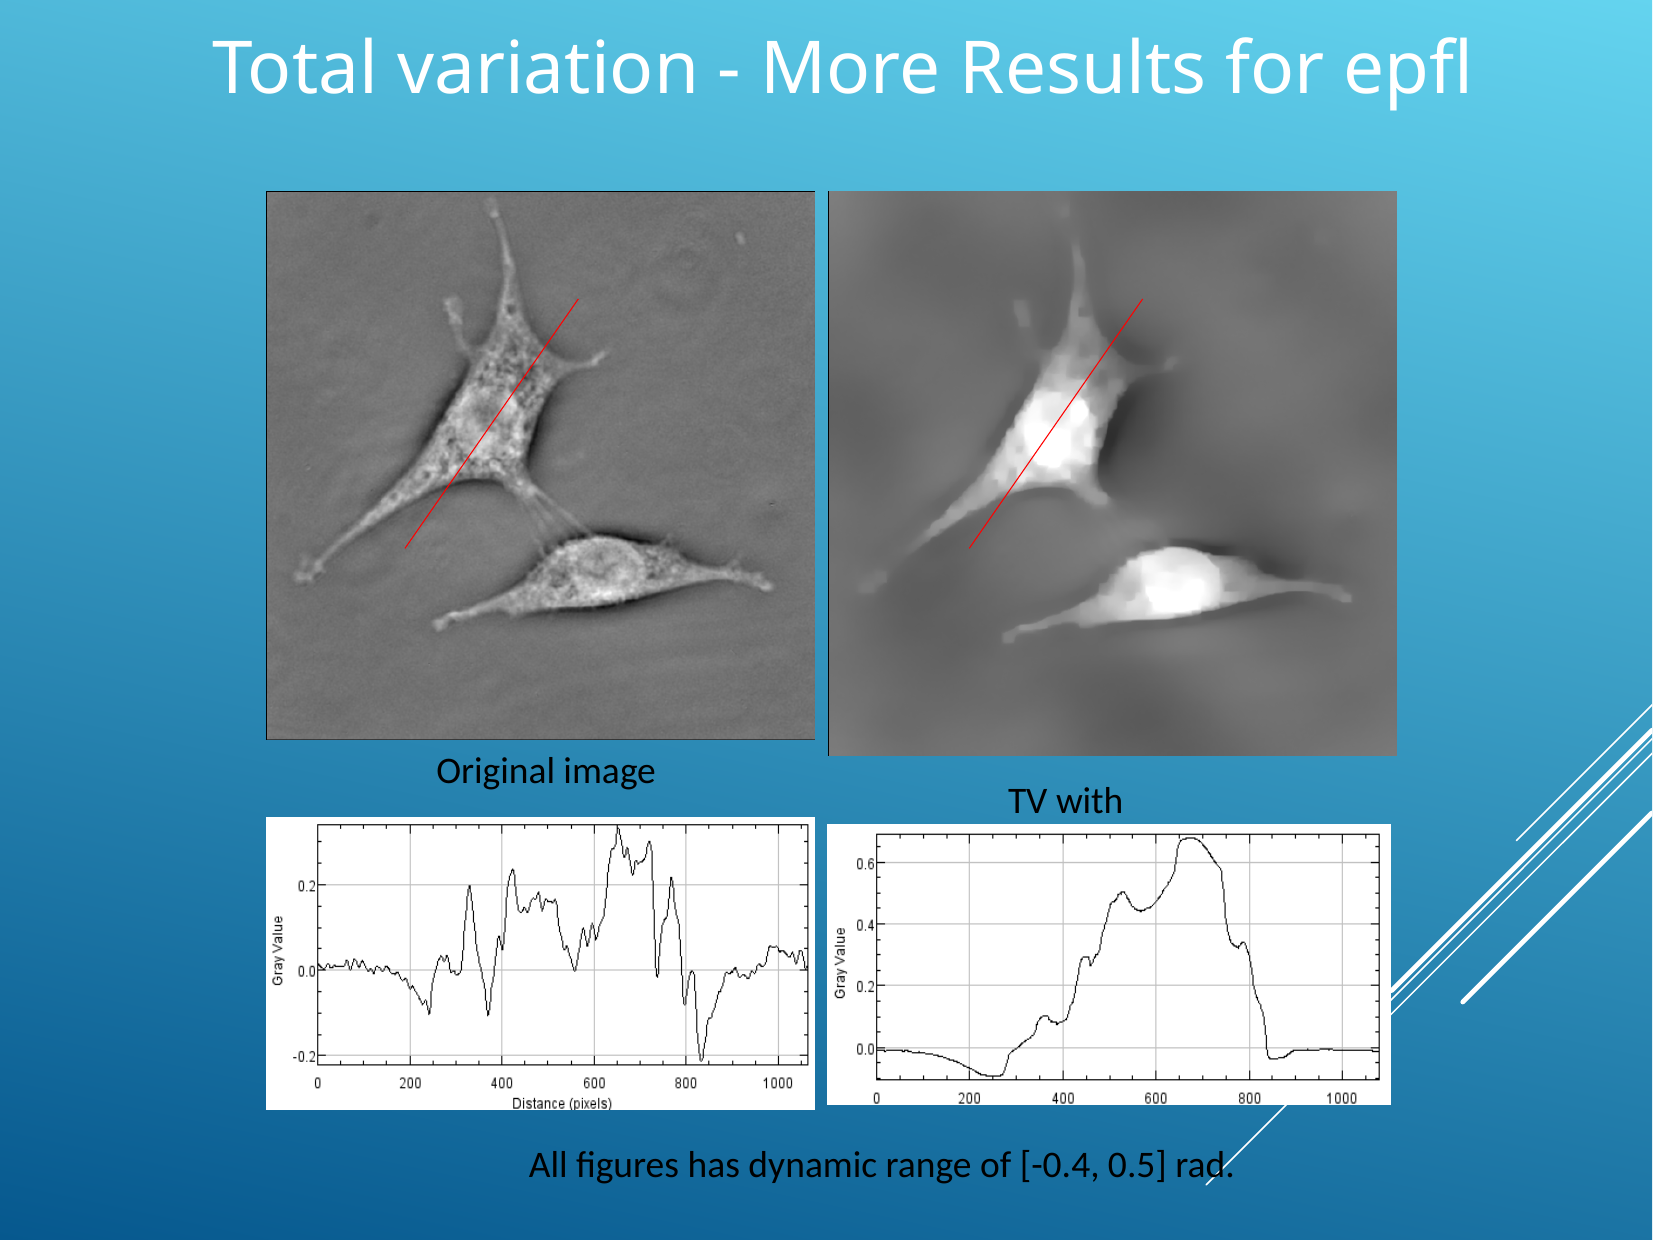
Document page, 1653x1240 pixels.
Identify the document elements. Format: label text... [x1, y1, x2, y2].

text_box Original image [428, 740, 664, 798]
text_box Total variation - More Results for epfl [12, 13, 1653, 116]
picture [266, 817, 815, 1111]
picture [828, 190, 1397, 757]
text_box All figures has dynamic range of [-0.4, 0.5] rad. [521, 1132, 1244, 1193]
picture [266, 190, 815, 740]
picture [827, 823, 1391, 1105]
text_box TV with [1000, 768, 1140, 823]
